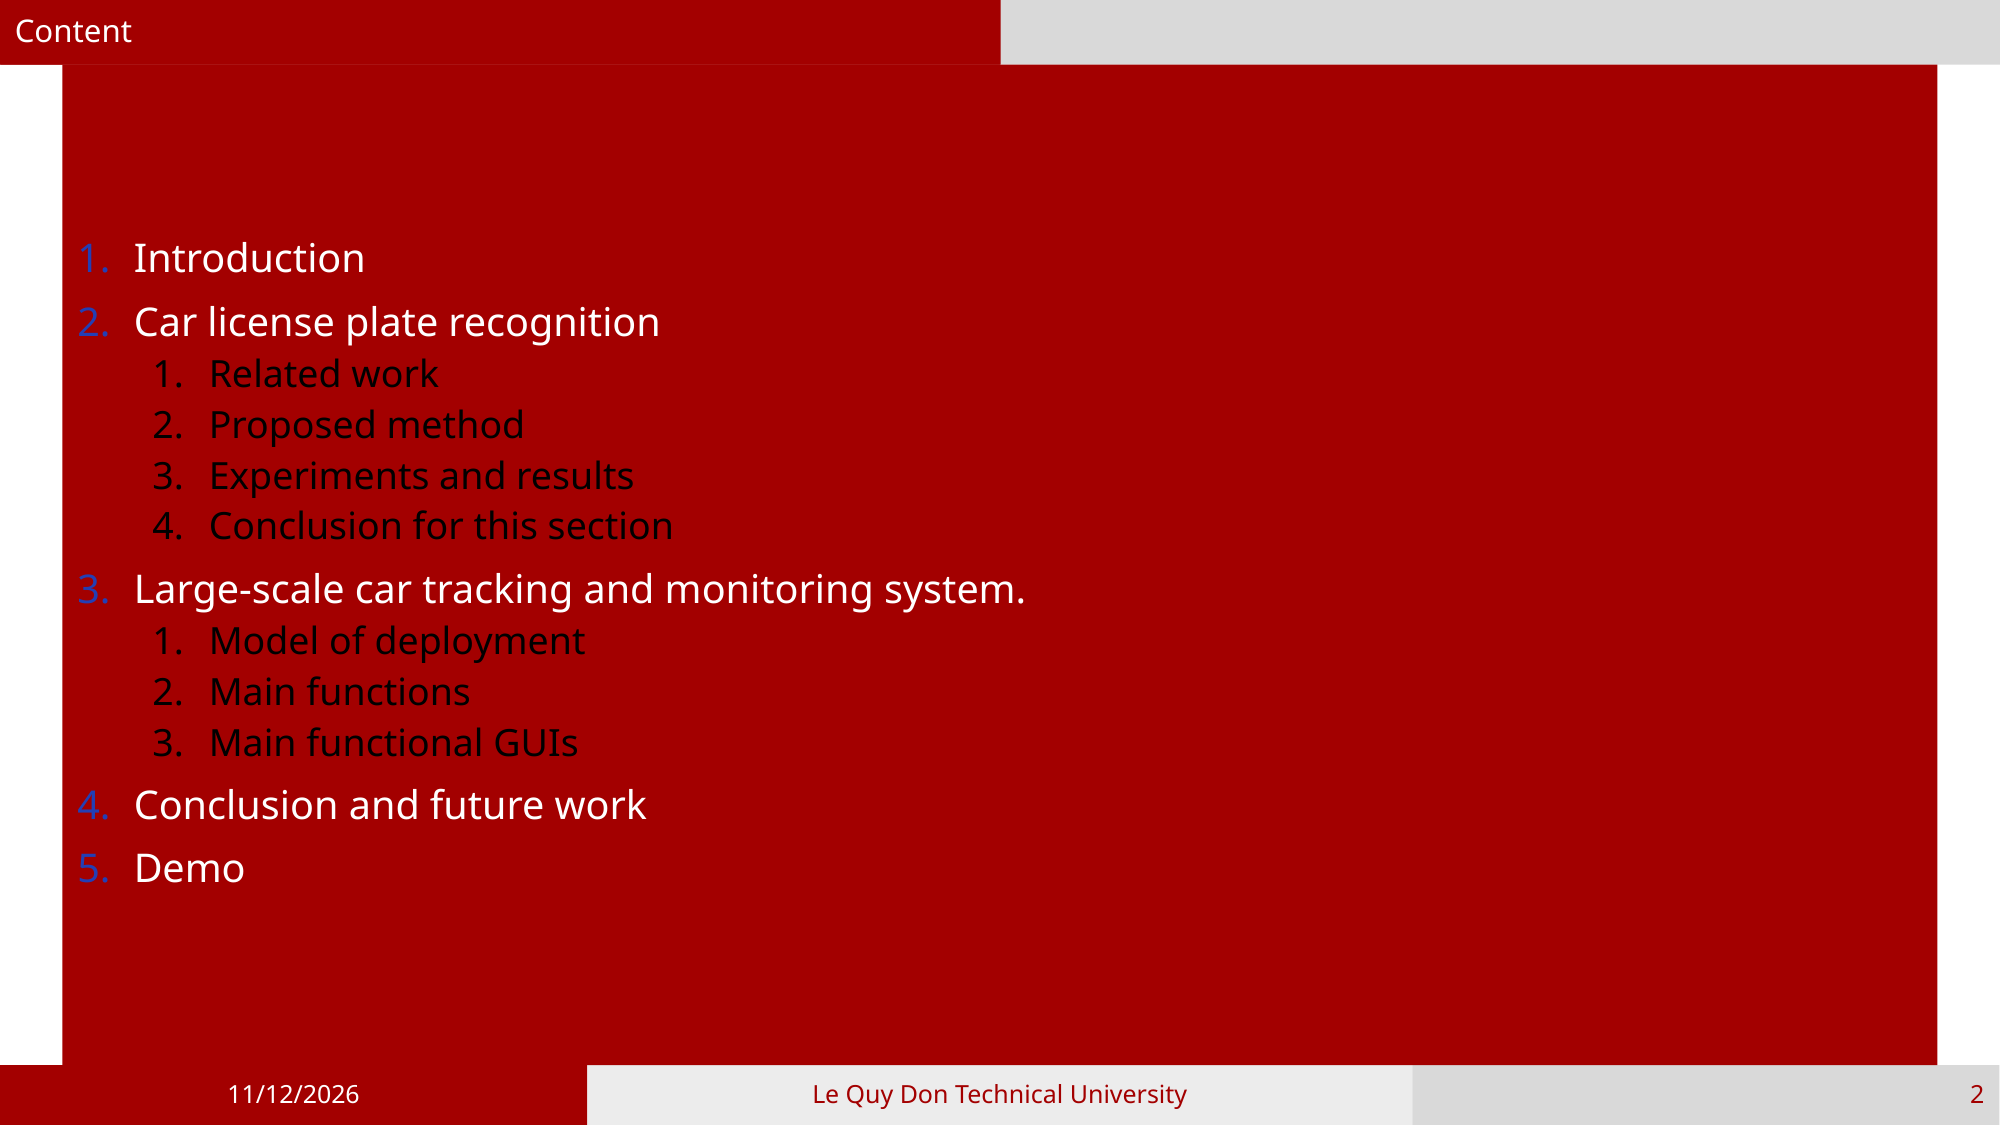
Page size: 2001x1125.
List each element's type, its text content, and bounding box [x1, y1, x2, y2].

list Content [0, 0, 1001, 65]
slide_number 2 [1412, 1065, 2000, 1125]
footer Le Quy Don Technical University [587, 1065, 1412, 1125]
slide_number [0, 1065, 587, 1125]
list Introduction Car license plate recognition Related work Proposed method Experiments and results Conclusion for this section Large-scale car tracking and monitoring system. Model of deployment Main functions Main functional GUIs Conclusion and future work Demo [62, 64, 1938, 1065]
